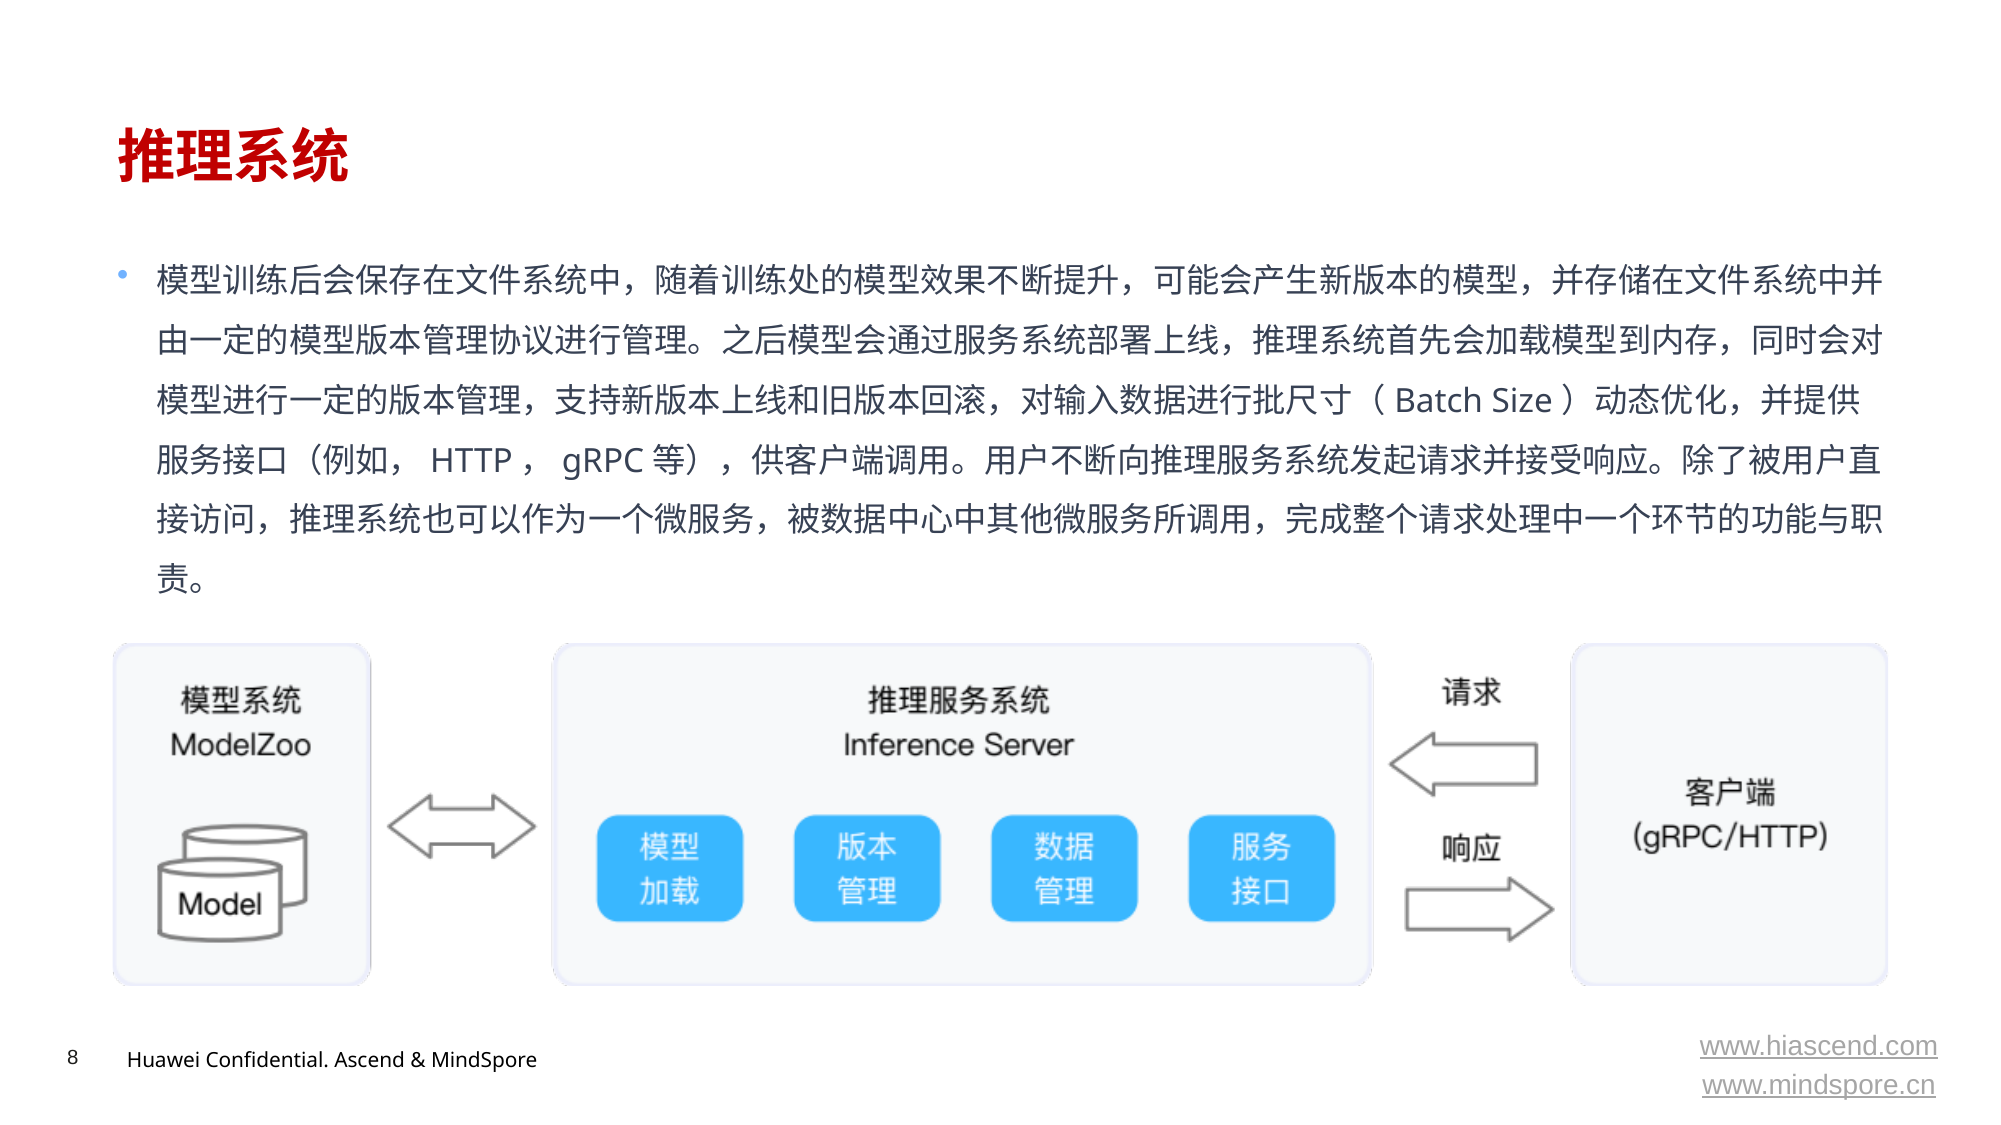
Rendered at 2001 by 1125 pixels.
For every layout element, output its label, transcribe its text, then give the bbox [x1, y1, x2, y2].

title 推理系统 [102, 111, 1901, 209]
list 模型训练后会保存在文件系统中，随着训练处的模型效果不断提升，可能会产生新版本的模型，并存储在文件系统中并由一定的模型版本管理协议进行管理。之后模型会通过服务系统部署上线，推理系统首先会加载模型到内存，同时会对模型进行一定的版本管理，支持新版本上线和旧版本回滚，对输入数据进行批尺寸（Batch Size）动态优化，并提供服务接口（例如，HTTP，gRPC等），供客户端调用。用户不断向推理服务系统发起请求并接受响应。除了被用户直接访问，推理系统也可以作为一个微服务，被数据中心中其他微服务所调用，完成整个请求处理中一个环节的功能与职责。 [102, 231, 1901, 988]
picture [112, 642, 1889, 986]
